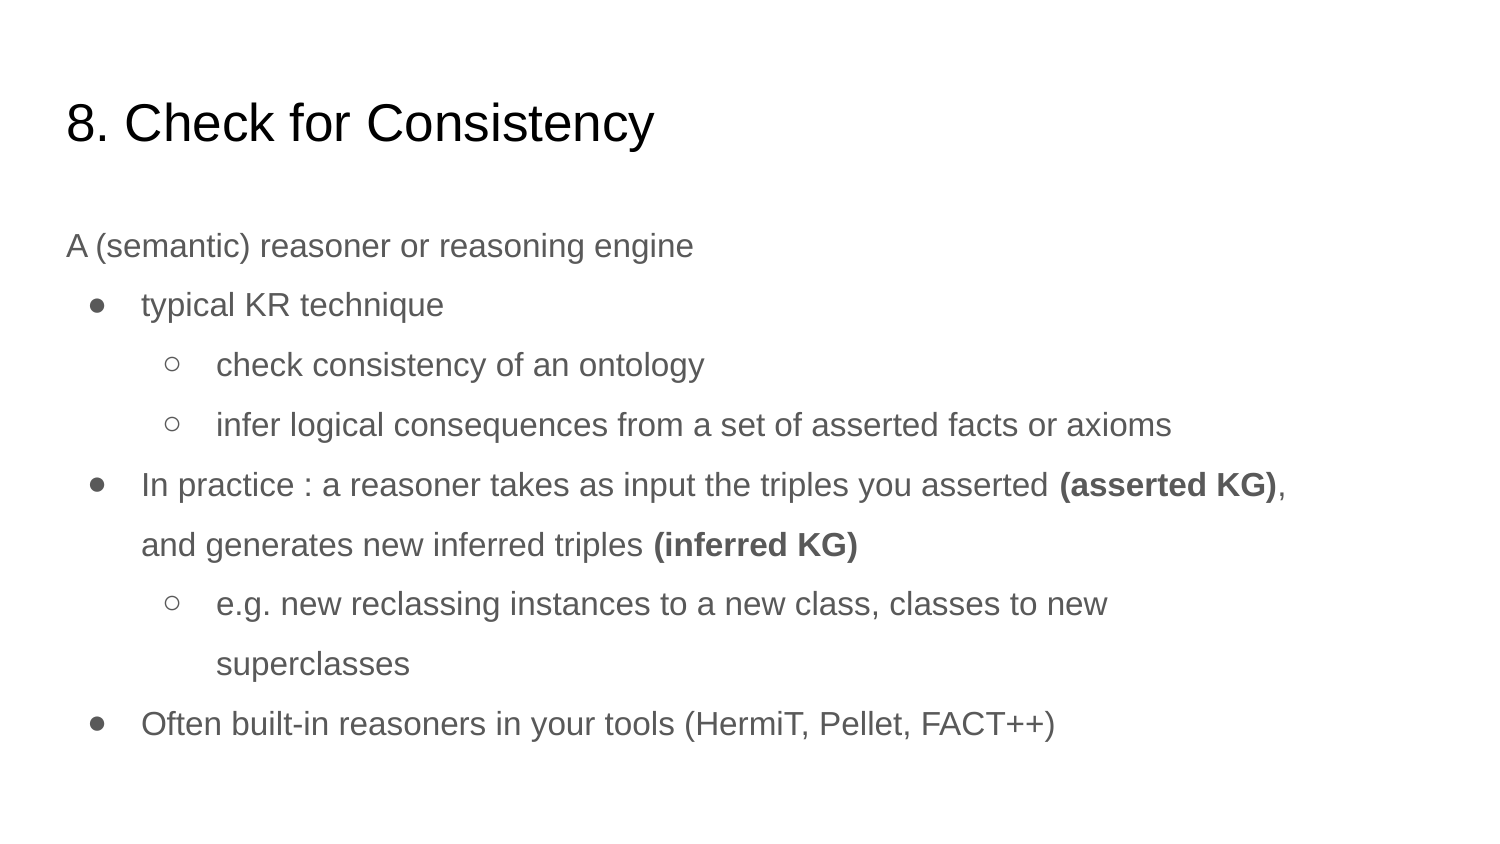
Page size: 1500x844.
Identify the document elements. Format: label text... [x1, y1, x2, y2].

list A (semantic) reasoner or reasoning engine typical KR technique check consistency of an ontology infer logical consequences from a set of asserted facts or axioms In practice : a reasoner takes as input the triples you asserted (asserted KG), and generates new inferred triples (inferred KG) e.g. new reclassing instances to a new class, classes to new superclasses Often built-in reasoners in your tools (HermiT, Pellet, FACT++) [51, 189, 1310, 778]
title 8. Check for Consistency [51, 72, 1449, 167]
